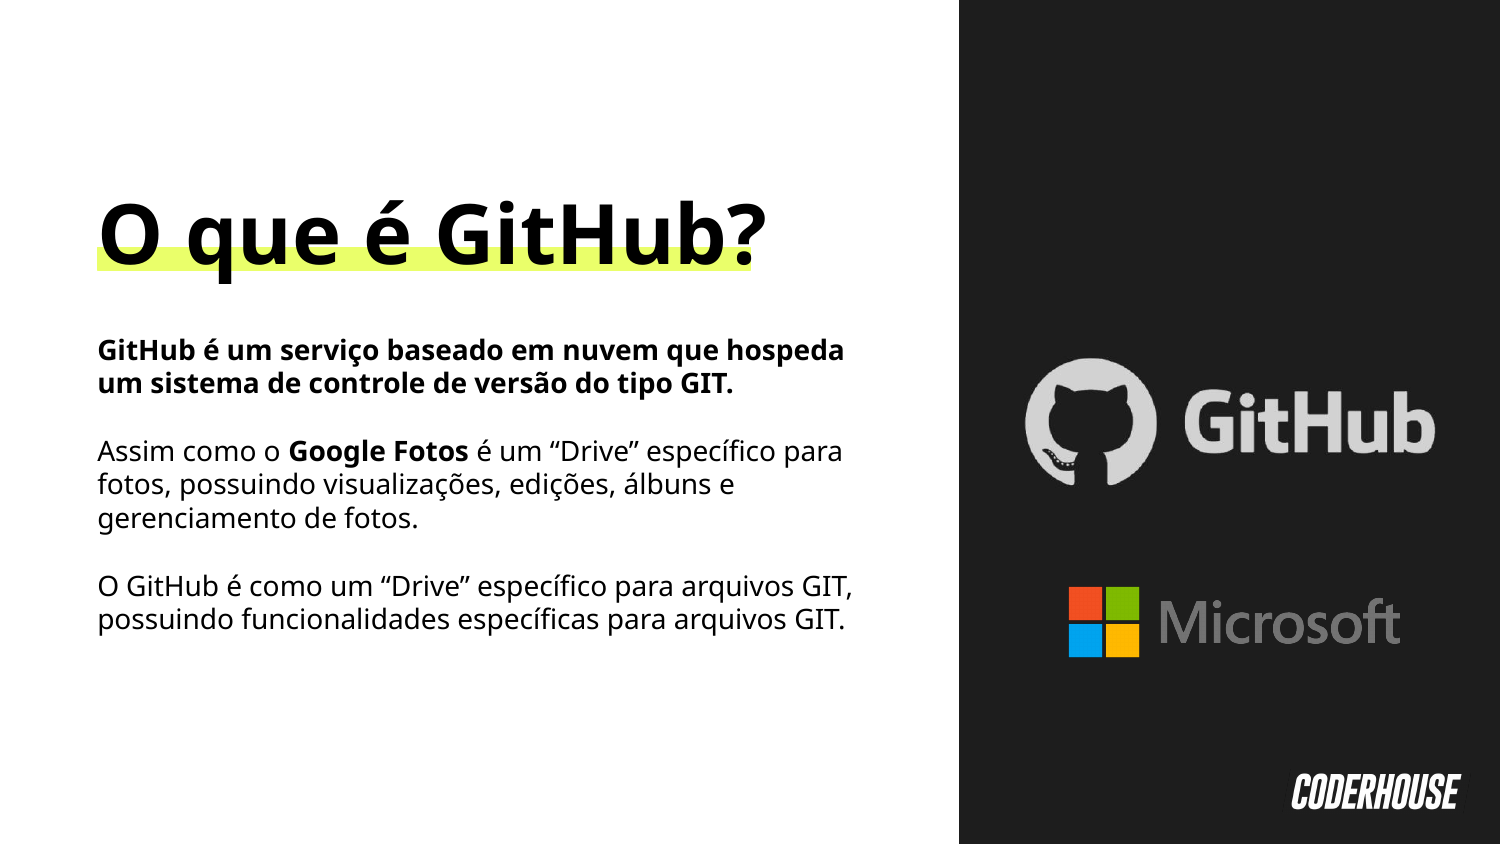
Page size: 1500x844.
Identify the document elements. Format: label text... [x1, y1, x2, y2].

picture [958, 0, 1500, 844]
text_box O que é GitHub? [82, 177, 901, 298]
text_box GitHub é um serviço baseado em nuvem que hospeda um sistema de controle de versão do tipo GIT. Assim como o Google Fotos é um “Drive” específico para fotos, possuindo visualizações, edições, álbuns e gerenciamento de fotos. O GitHub é como um “Drive” específico para arquivos GIT, possuindo funcionalidades específicas para arquivos GIT. [82, 316, 901, 718]
